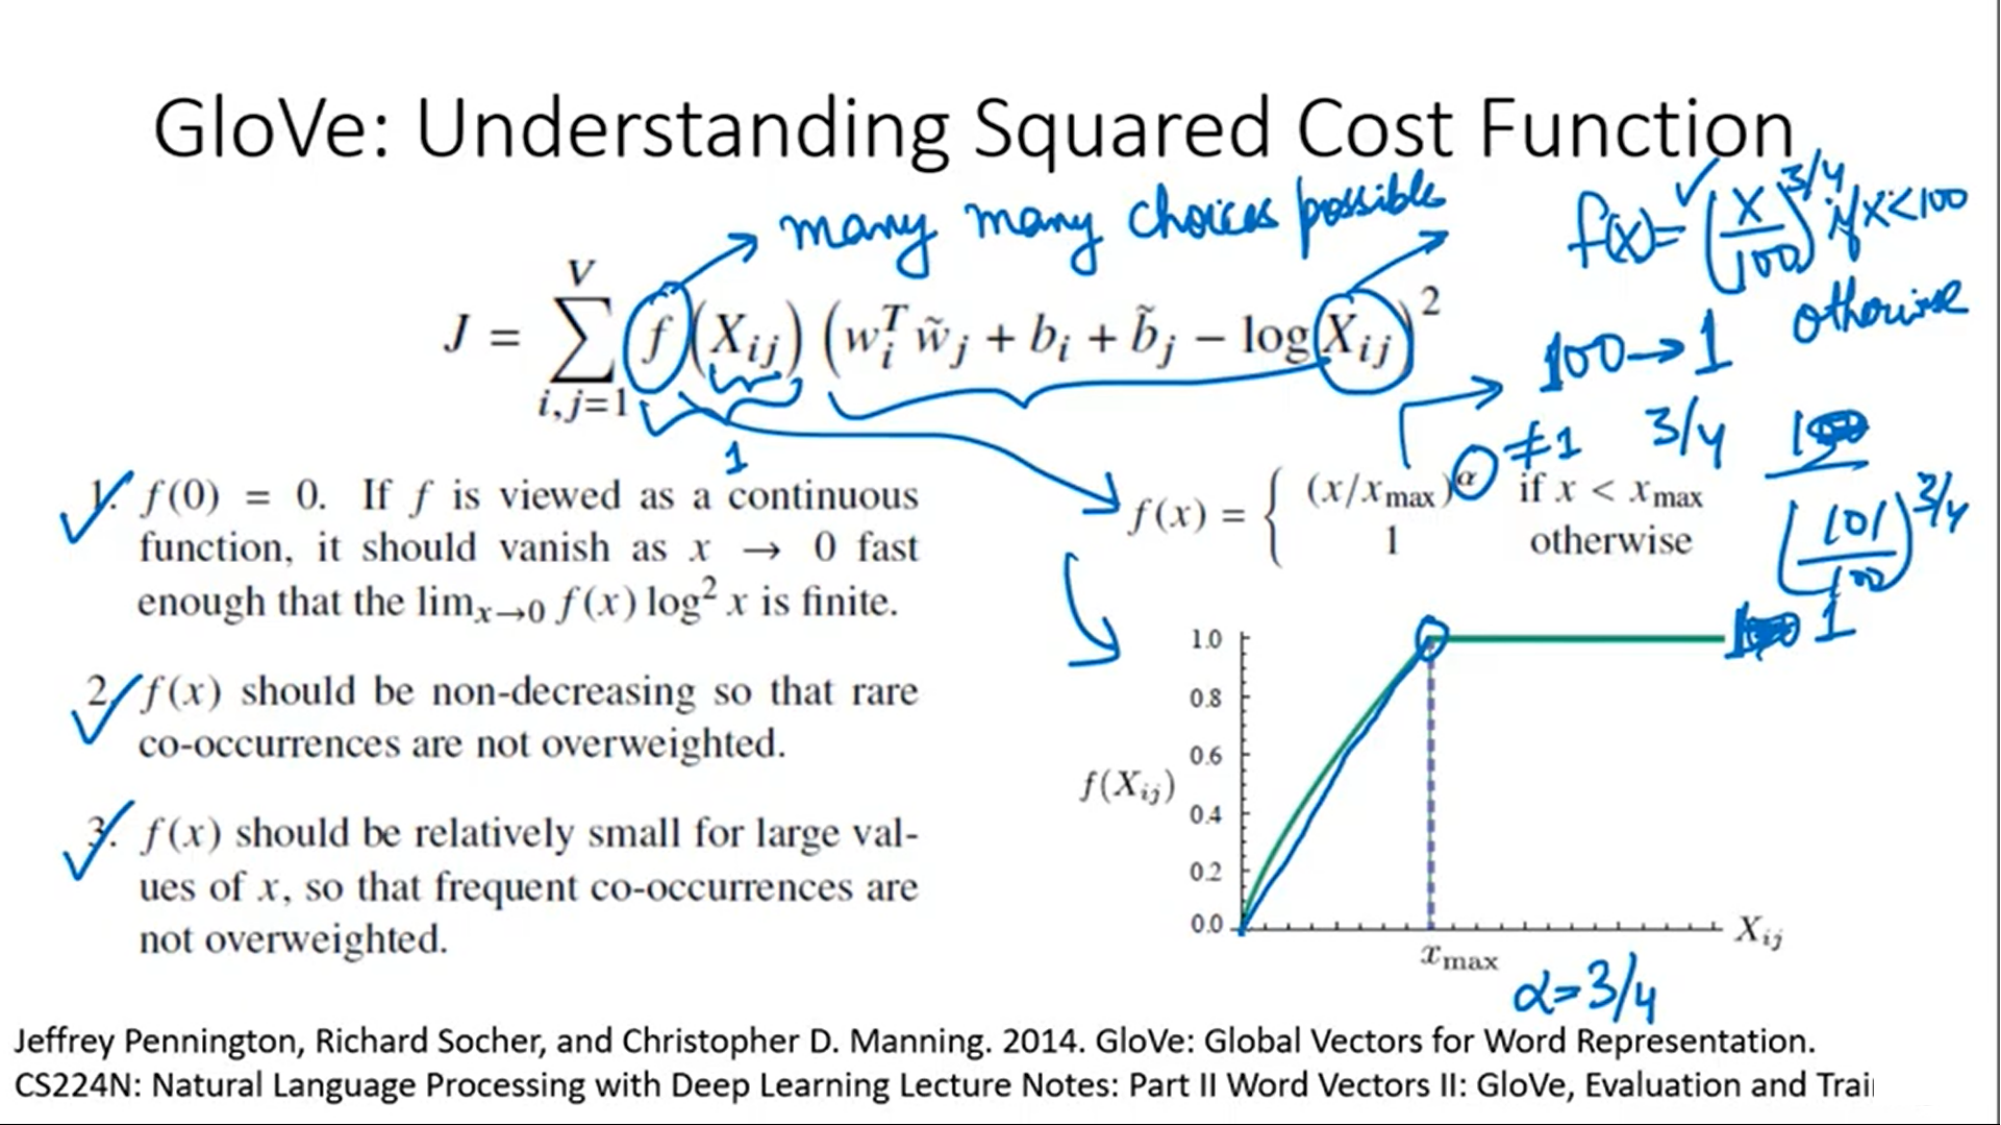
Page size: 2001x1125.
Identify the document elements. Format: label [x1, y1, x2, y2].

text_box [0, 0, 2000, 1125]
